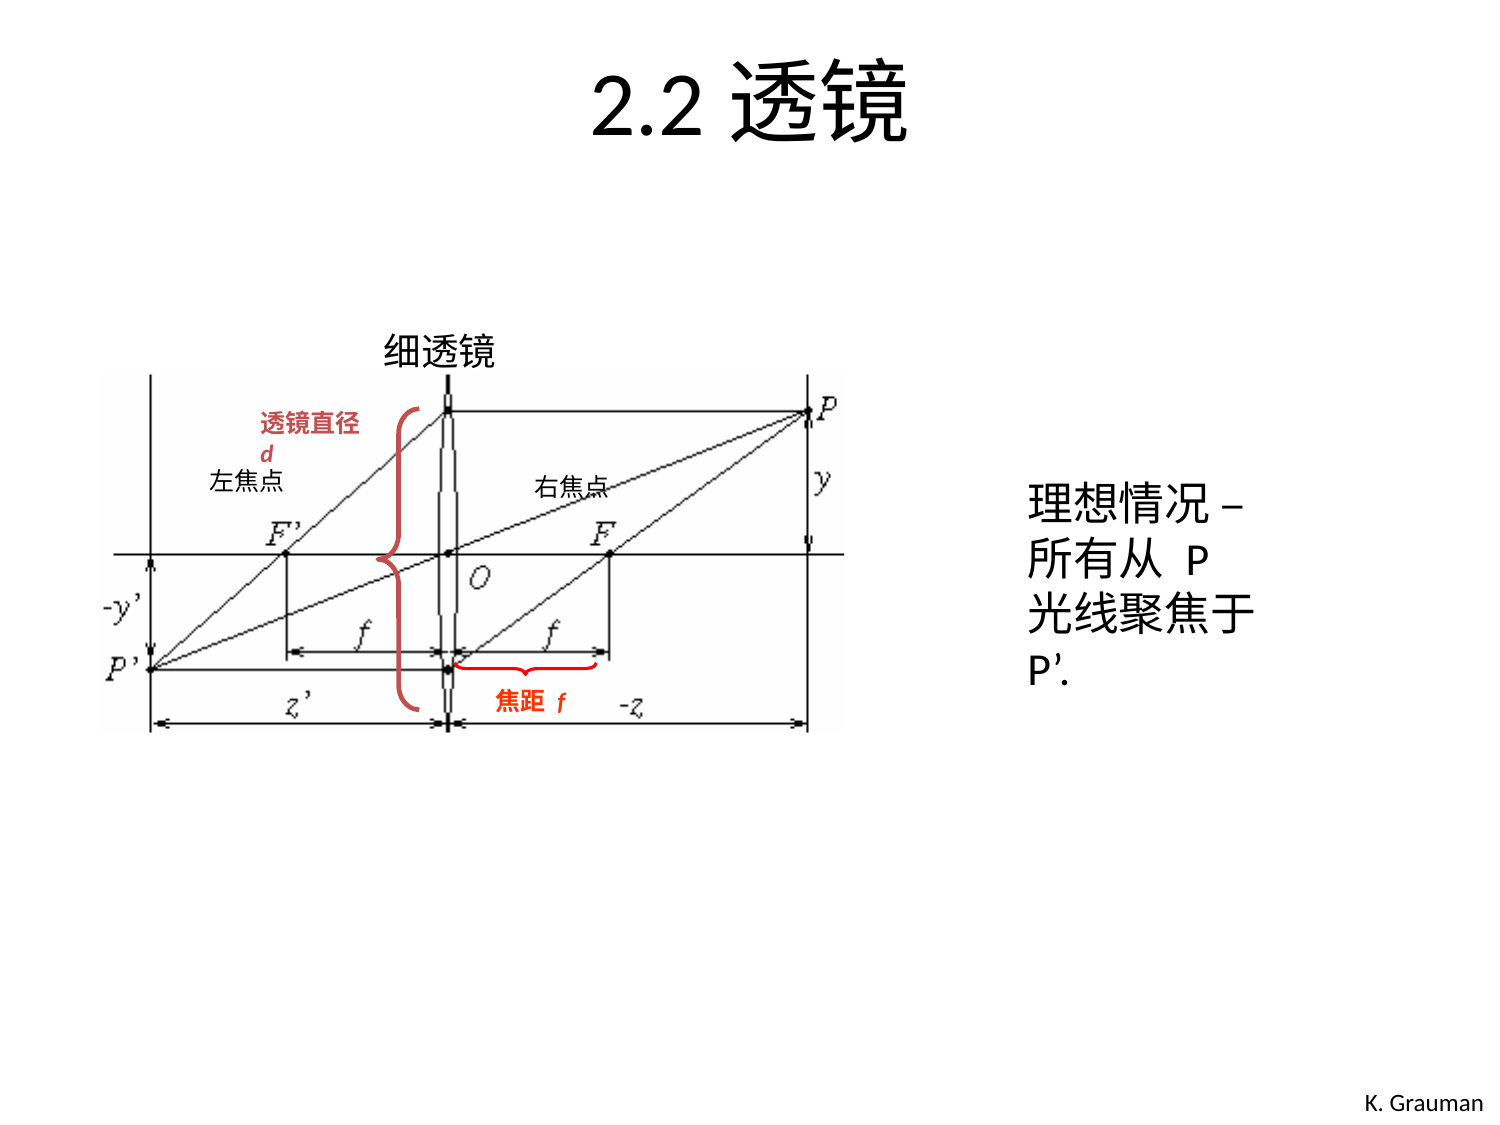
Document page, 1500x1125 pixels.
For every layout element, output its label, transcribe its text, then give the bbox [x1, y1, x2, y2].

title 2.2透镜 [75, 5, 1425, 193]
text_box 细透镜 [82, 320, 798, 380]
text_box 理想情况 – 所有从 P 光线聚焦于P’. [1012, 467, 1292, 781]
text_box K. Grauman [1350, 1079, 1500, 1125]
picture [100, 373, 845, 733]
